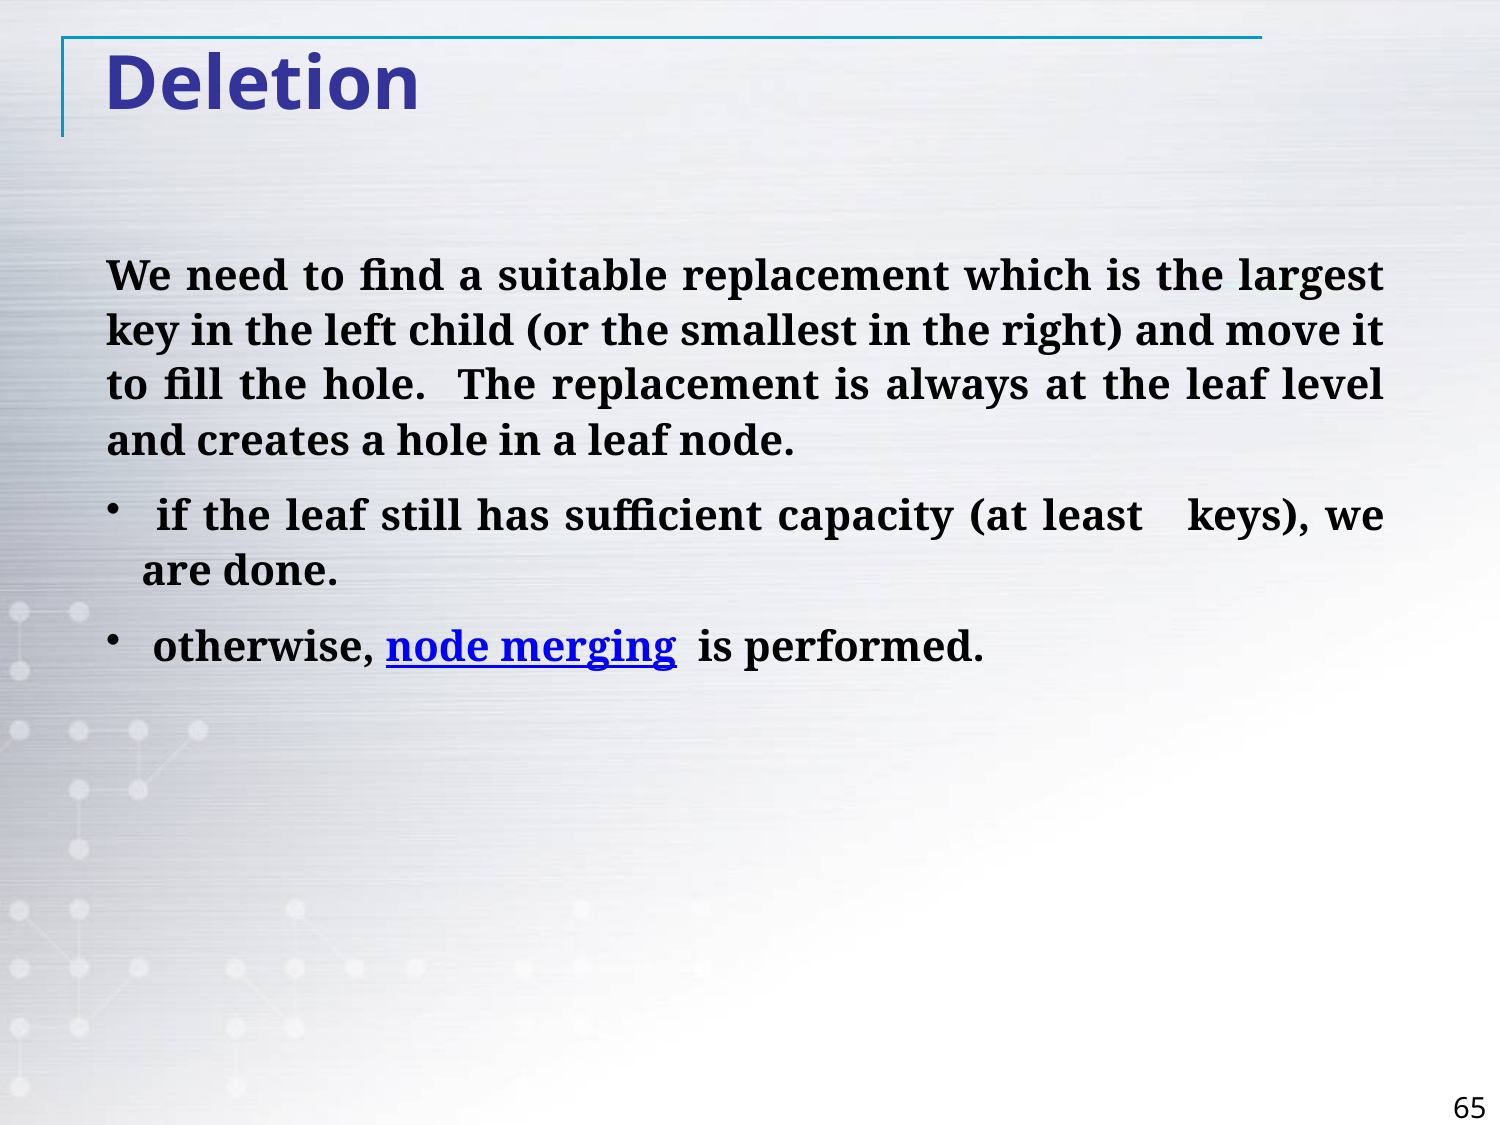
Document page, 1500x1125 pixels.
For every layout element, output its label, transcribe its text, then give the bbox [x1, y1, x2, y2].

text_box Deletion [88, 44, 1364, 115]
slide_number 65 [1151, 1082, 1500, 1125]
picture [0, 0, 1500, 1125]
